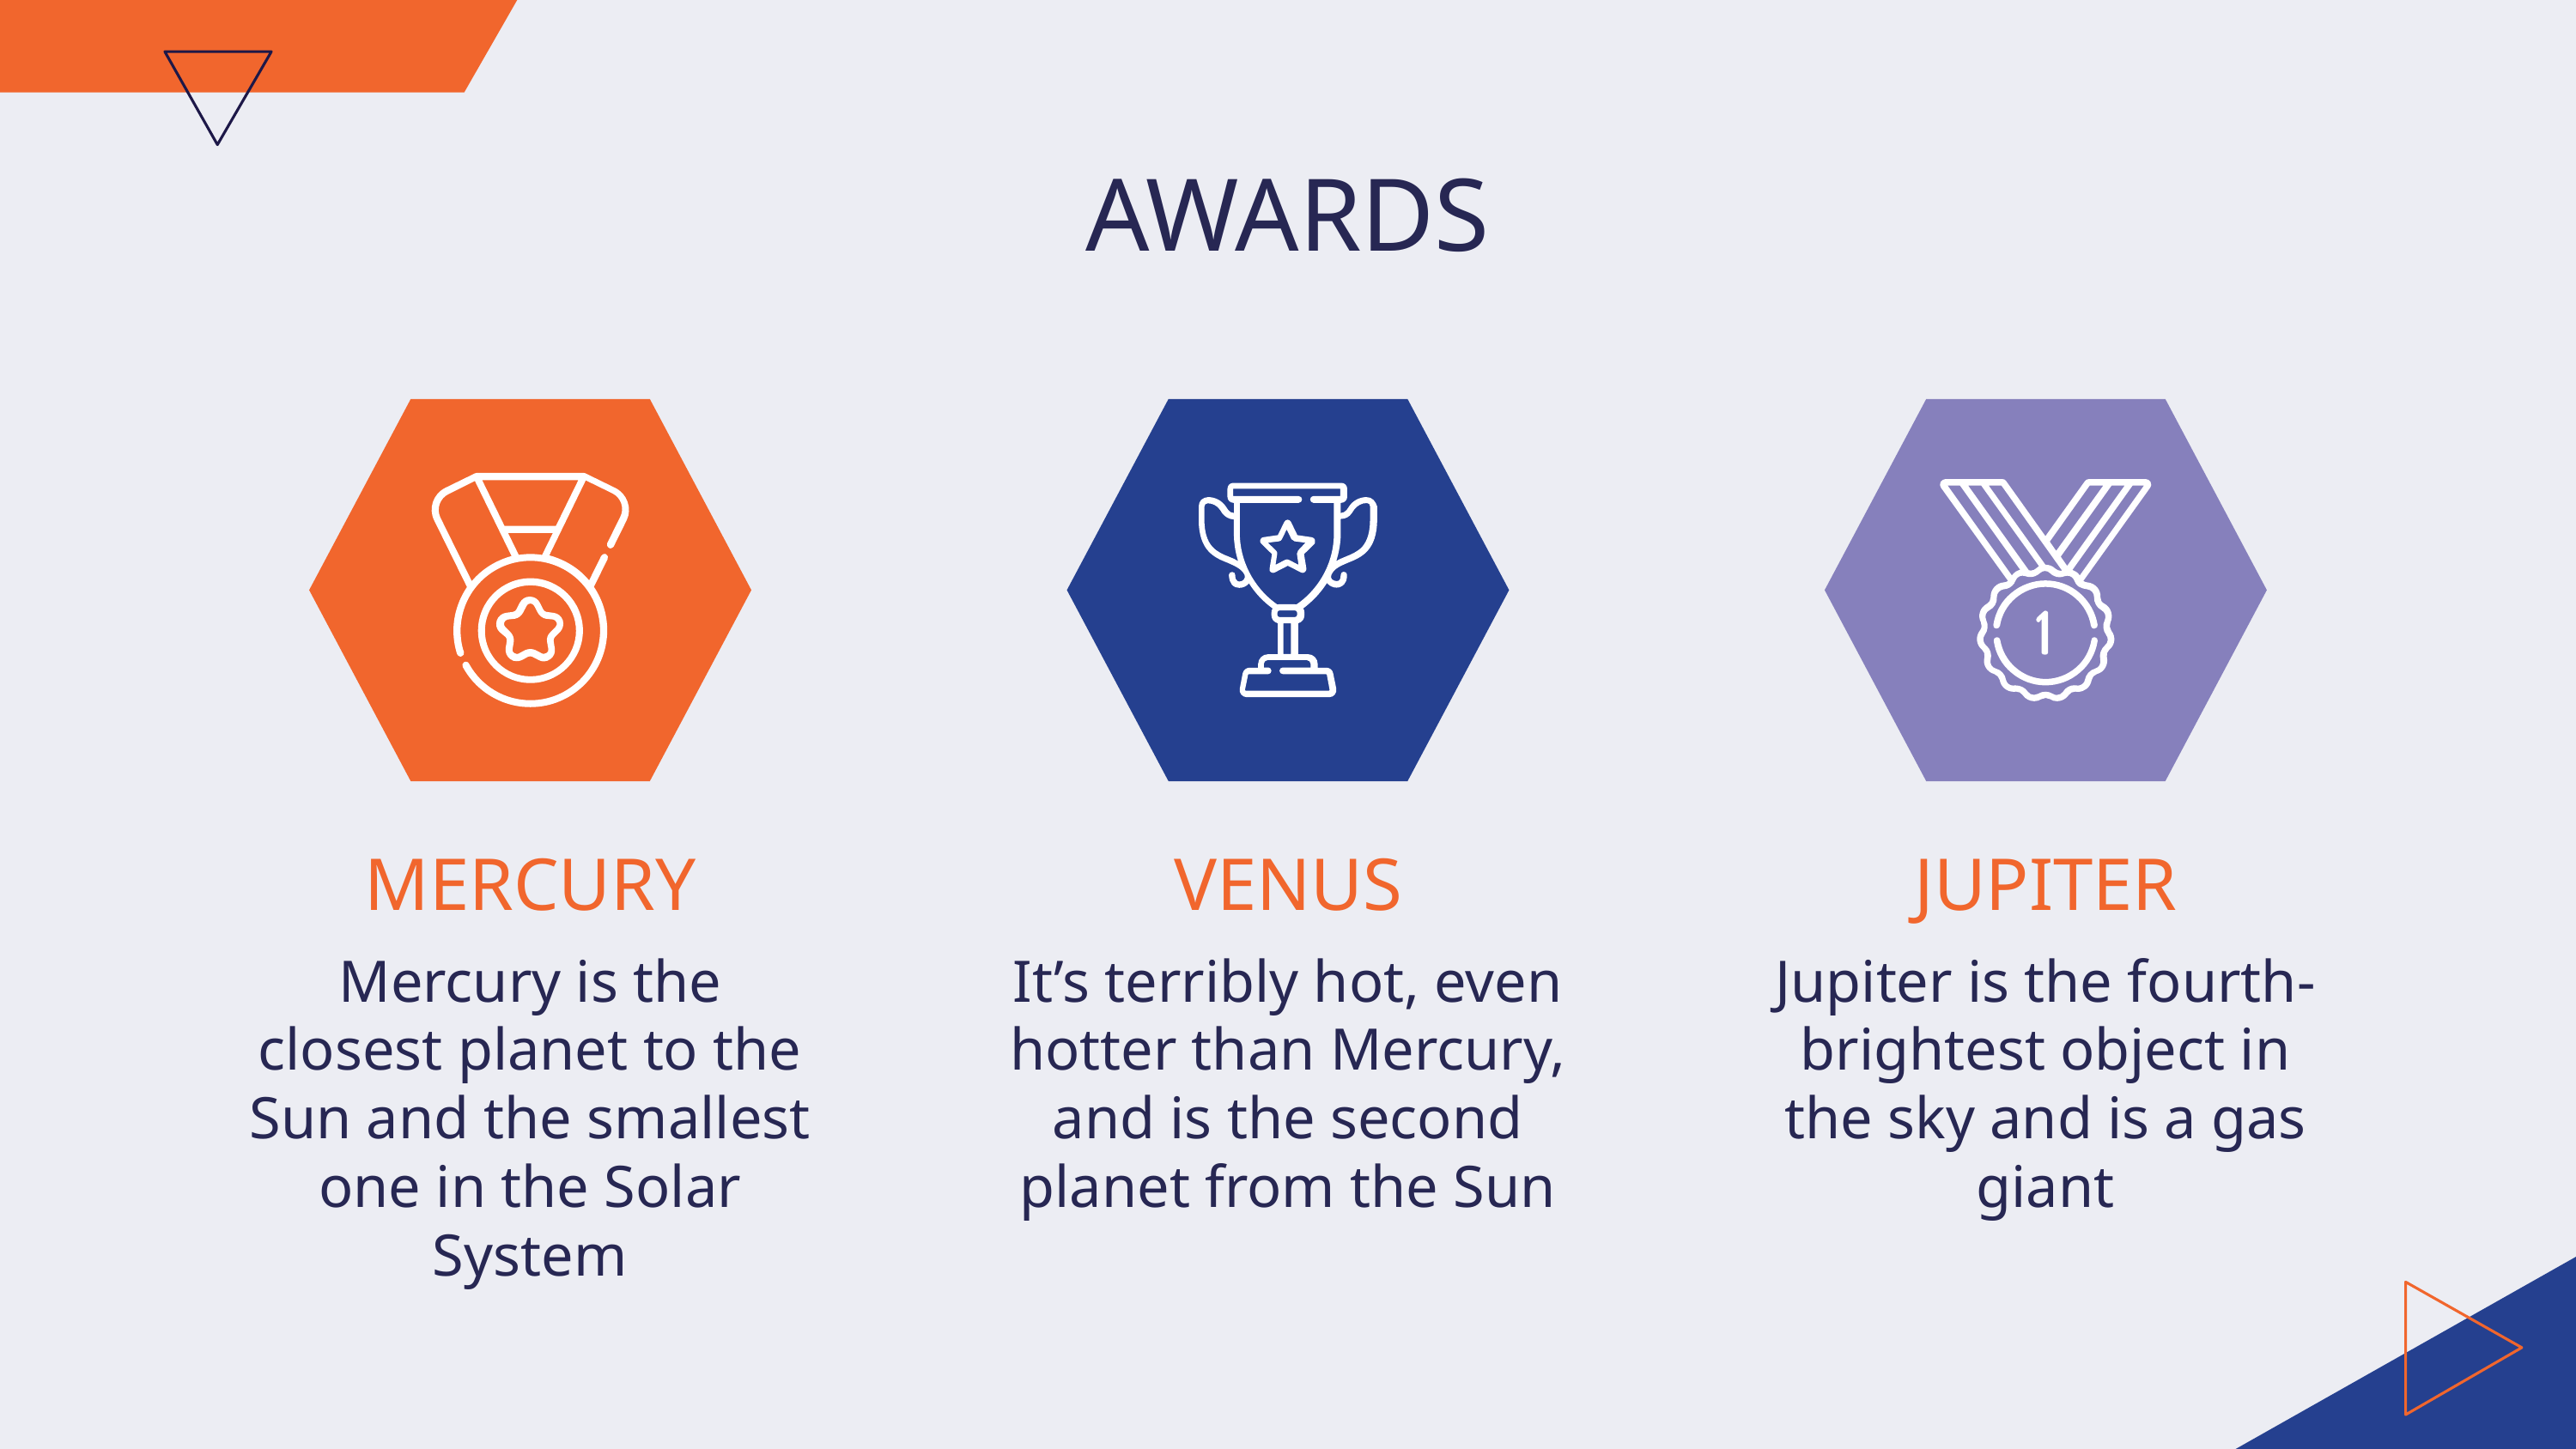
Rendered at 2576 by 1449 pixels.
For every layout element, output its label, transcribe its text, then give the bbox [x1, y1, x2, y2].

text_box [1066, 398, 1510, 782]
subtitle It’s terribly hot, even hotter than Mercury, and is the second planet from the Sun [978, 944, 1598, 1208]
title VENUS [978, 834, 1598, 925]
subtitle Mercury is the closest planet to the Sun and the smallest one in the Solar System [221, 944, 840, 1208]
title MERCURY [221, 834, 840, 925]
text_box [428, 472, 633, 708]
text_box [1824, 398, 2267, 782]
title JUPITER [1736, 834, 2355, 925]
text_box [1198, 482, 1378, 698]
subtitle Jupiter is the fourth-brightest object in the sky and is a gas giant [1736, 944, 2355, 1208]
text_box [309, 398, 752, 782]
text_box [1939, 478, 2153, 702]
title AWARDS [328, 124, 2248, 287]
